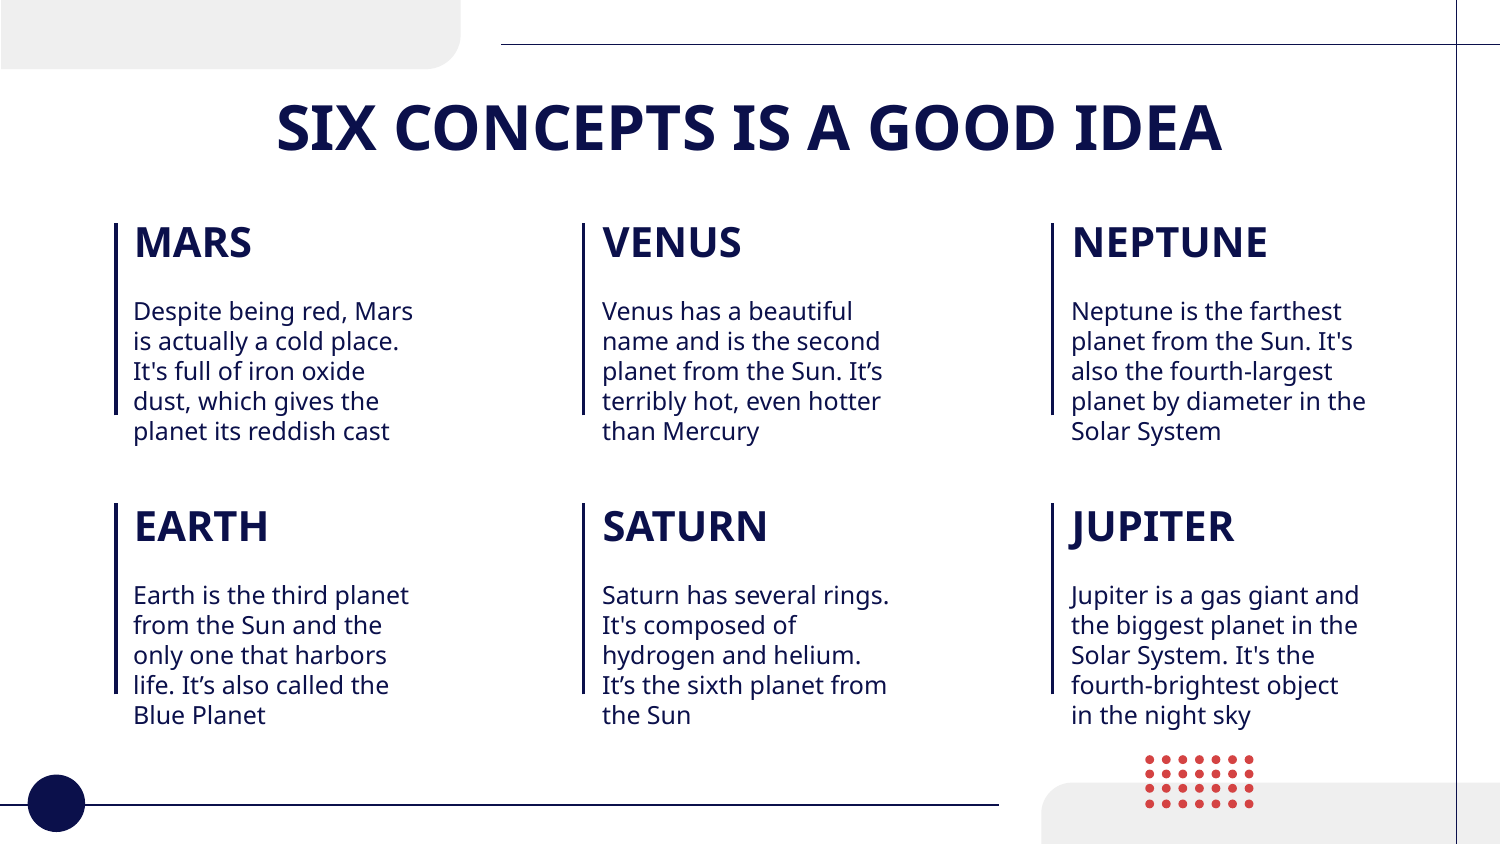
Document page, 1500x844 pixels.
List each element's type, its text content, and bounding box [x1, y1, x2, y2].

subtitle Despite being red, Mars is actually a cold place. It's full of iron oxide dust, which gives the planet its reddish cast [118, 282, 444, 462]
subtitle Saturn has several rings. It's composed of hydrogen and helium. It’s the sixth planet from the Sun [587, 565, 913, 746]
subtitle Neptune is the farthest planet from the Sun. It's also the fourth-largest planet by diameter in the Solar System [1056, 282, 1382, 462]
subtitle Earth is the third planet from the Sun and the only one that harbors life. It’s also called the Blue Planet [118, 565, 444, 746]
subtitle JUPITER [1056, 502, 1382, 565]
subtitle Jupiter is a gas giant and the biggest planet in the Solar System. It's the fourth-brightest object in the night sky [1056, 565, 1382, 746]
subtitle MARS [118, 219, 444, 282]
subtitle SATURN [587, 502, 913, 565]
subtitle NEPTUNE [1056, 219, 1382, 282]
title SIX CONCEPTS IS A GOOD IDEA [118, 72, 1382, 167]
subtitle Venus has a beautiful name and is the second planet from the Sun. It’s terribly hot, even hotter than Mercury [587, 282, 913, 462]
subtitle VENUS [587, 219, 913, 282]
subtitle EARTH [118, 502, 444, 565]
